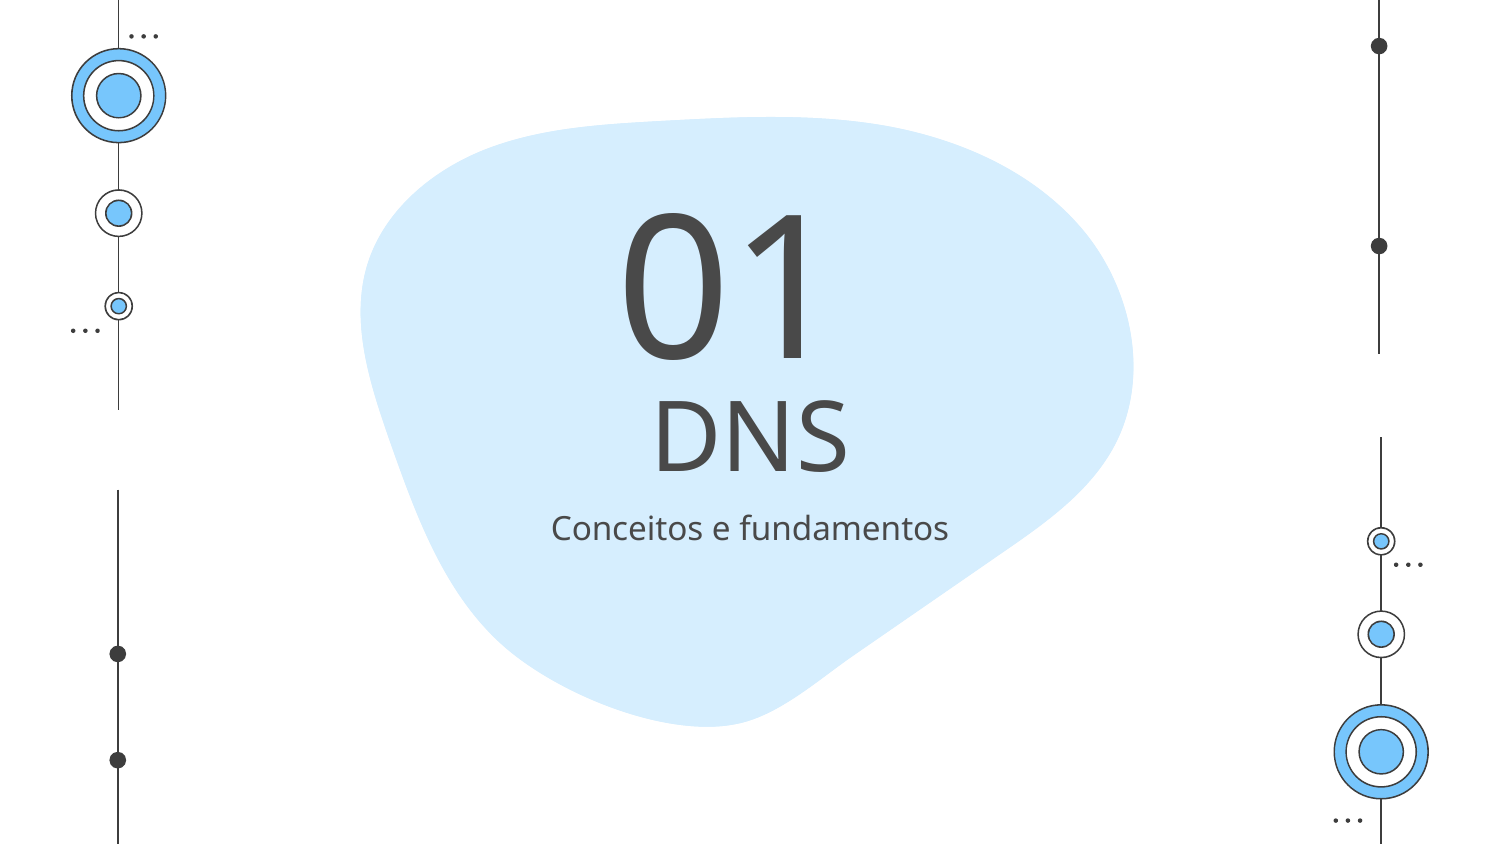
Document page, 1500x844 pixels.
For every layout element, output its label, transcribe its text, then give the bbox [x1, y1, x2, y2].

title 01 [487, 190, 975, 366]
title DNS [487, 366, 1013, 491]
subtitle Conceitos e fundamentos [487, 491, 1013, 605]
